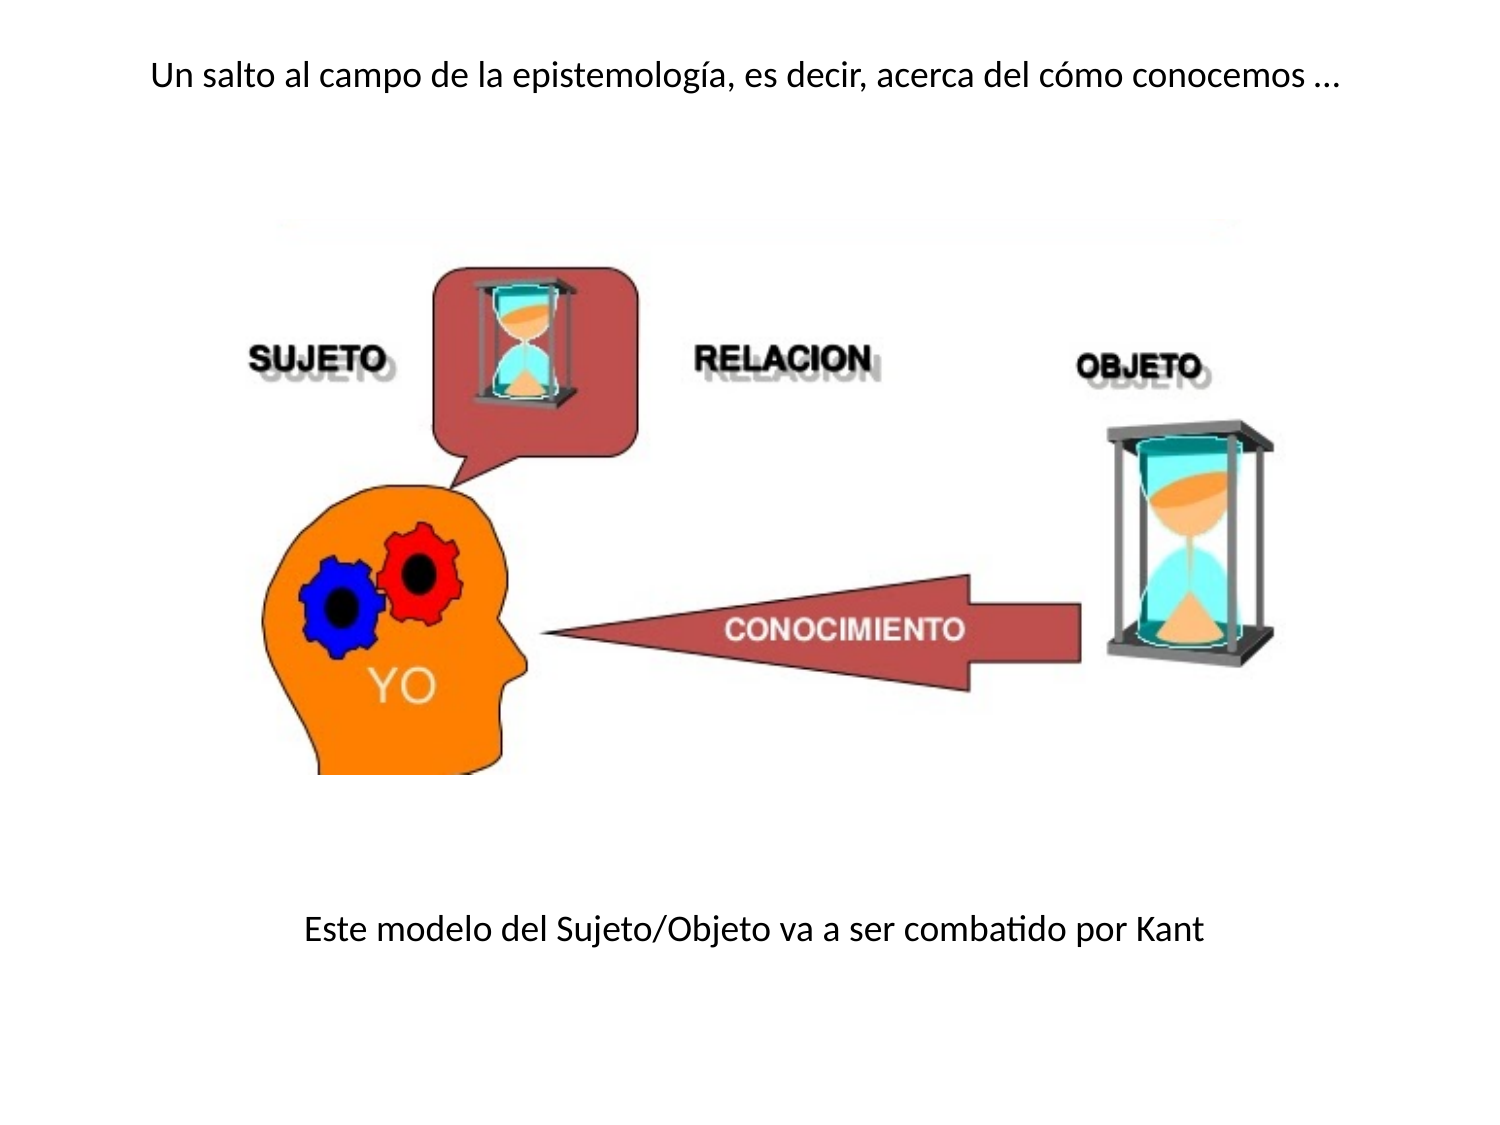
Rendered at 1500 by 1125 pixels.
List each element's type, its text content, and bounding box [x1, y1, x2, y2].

picture [194, 219, 1286, 776]
text_box Este modelo del Sujeto/Objeto va a ser combatido por Kant [289, 896, 1312, 957]
text_box Un salto al campo de la epistemología, es decir, acerca del cómo conocemos … [135, 42, 1412, 103]
